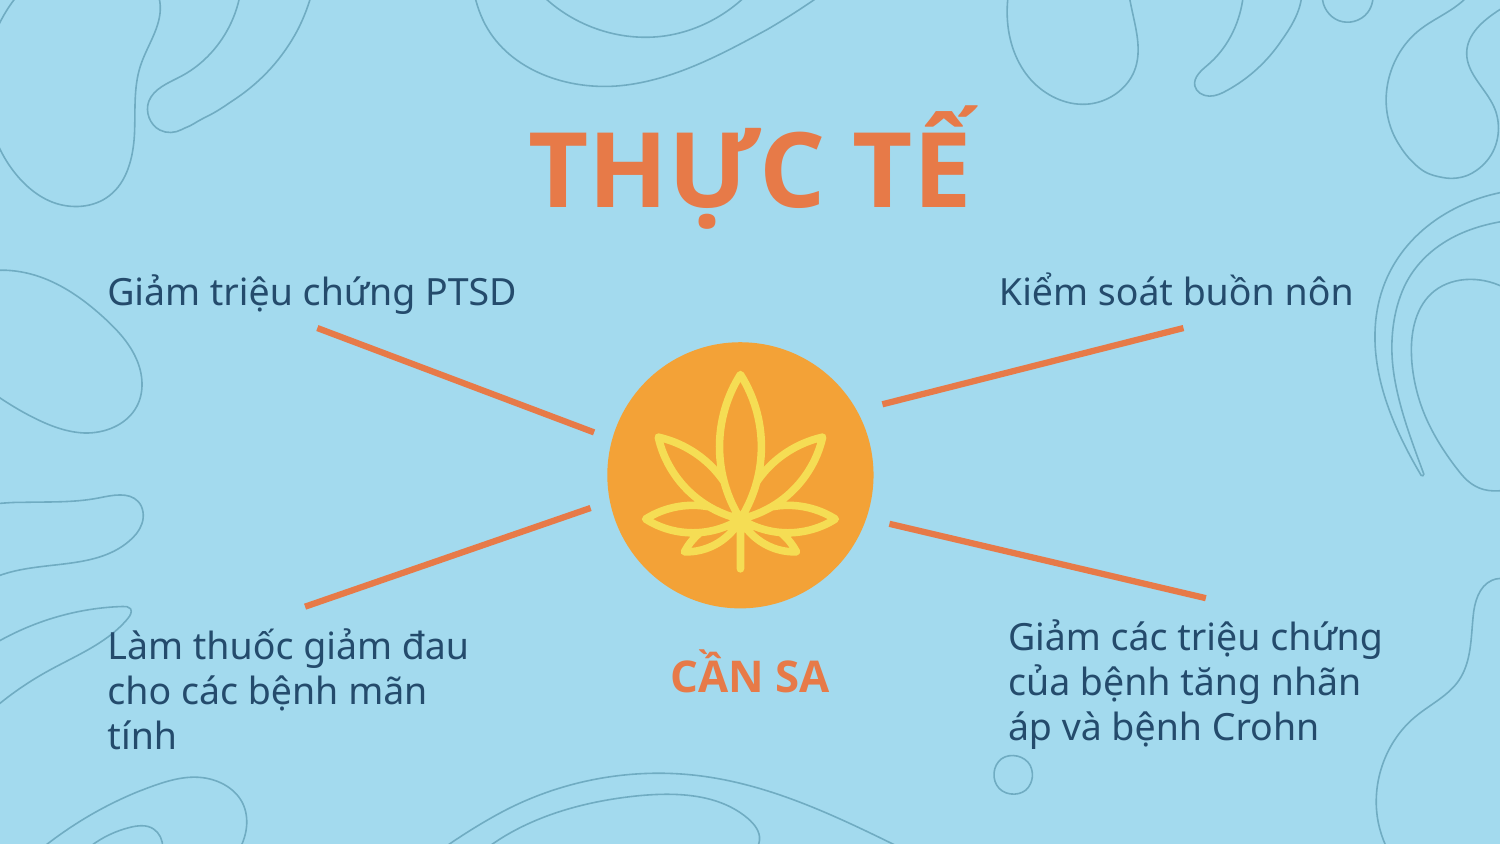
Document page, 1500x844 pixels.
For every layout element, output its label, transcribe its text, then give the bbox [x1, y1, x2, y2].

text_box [889, 523, 1207, 599]
title CẦN SA [570, 634, 930, 713]
title THỰC TẾ [116, 88, 1383, 167]
text_box Giảm triệu chứng PTSD [92, 253, 543, 328]
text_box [607, 341, 874, 609]
text_box Kiểm soát buồn nôn [983, 253, 1383, 328]
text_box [304, 507, 591, 607]
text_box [882, 328, 1184, 405]
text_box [317, 328, 595, 433]
text_box Giảm các triệu chứng của bệnh tăng nhãn áp và bệnh Crohn [993, 598, 1419, 764]
list Làm thuốc giảm đau cho các bệnh mãn tính [92, 606, 518, 748]
